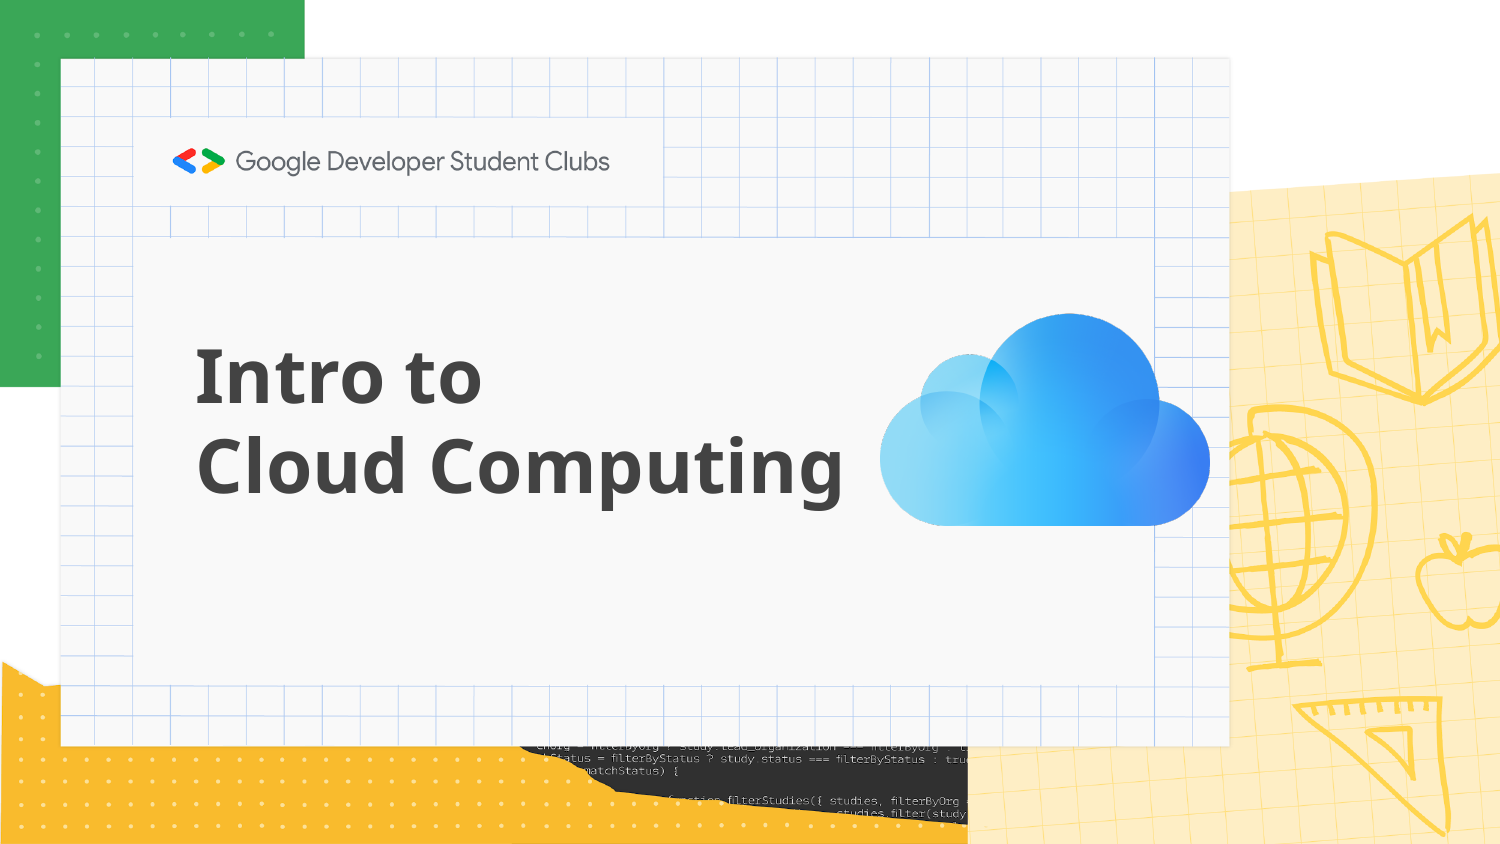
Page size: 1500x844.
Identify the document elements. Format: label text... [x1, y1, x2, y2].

picture [0, 0, 1500, 844]
text_box Intro to Cloud Computing [180, 313, 875, 524]
